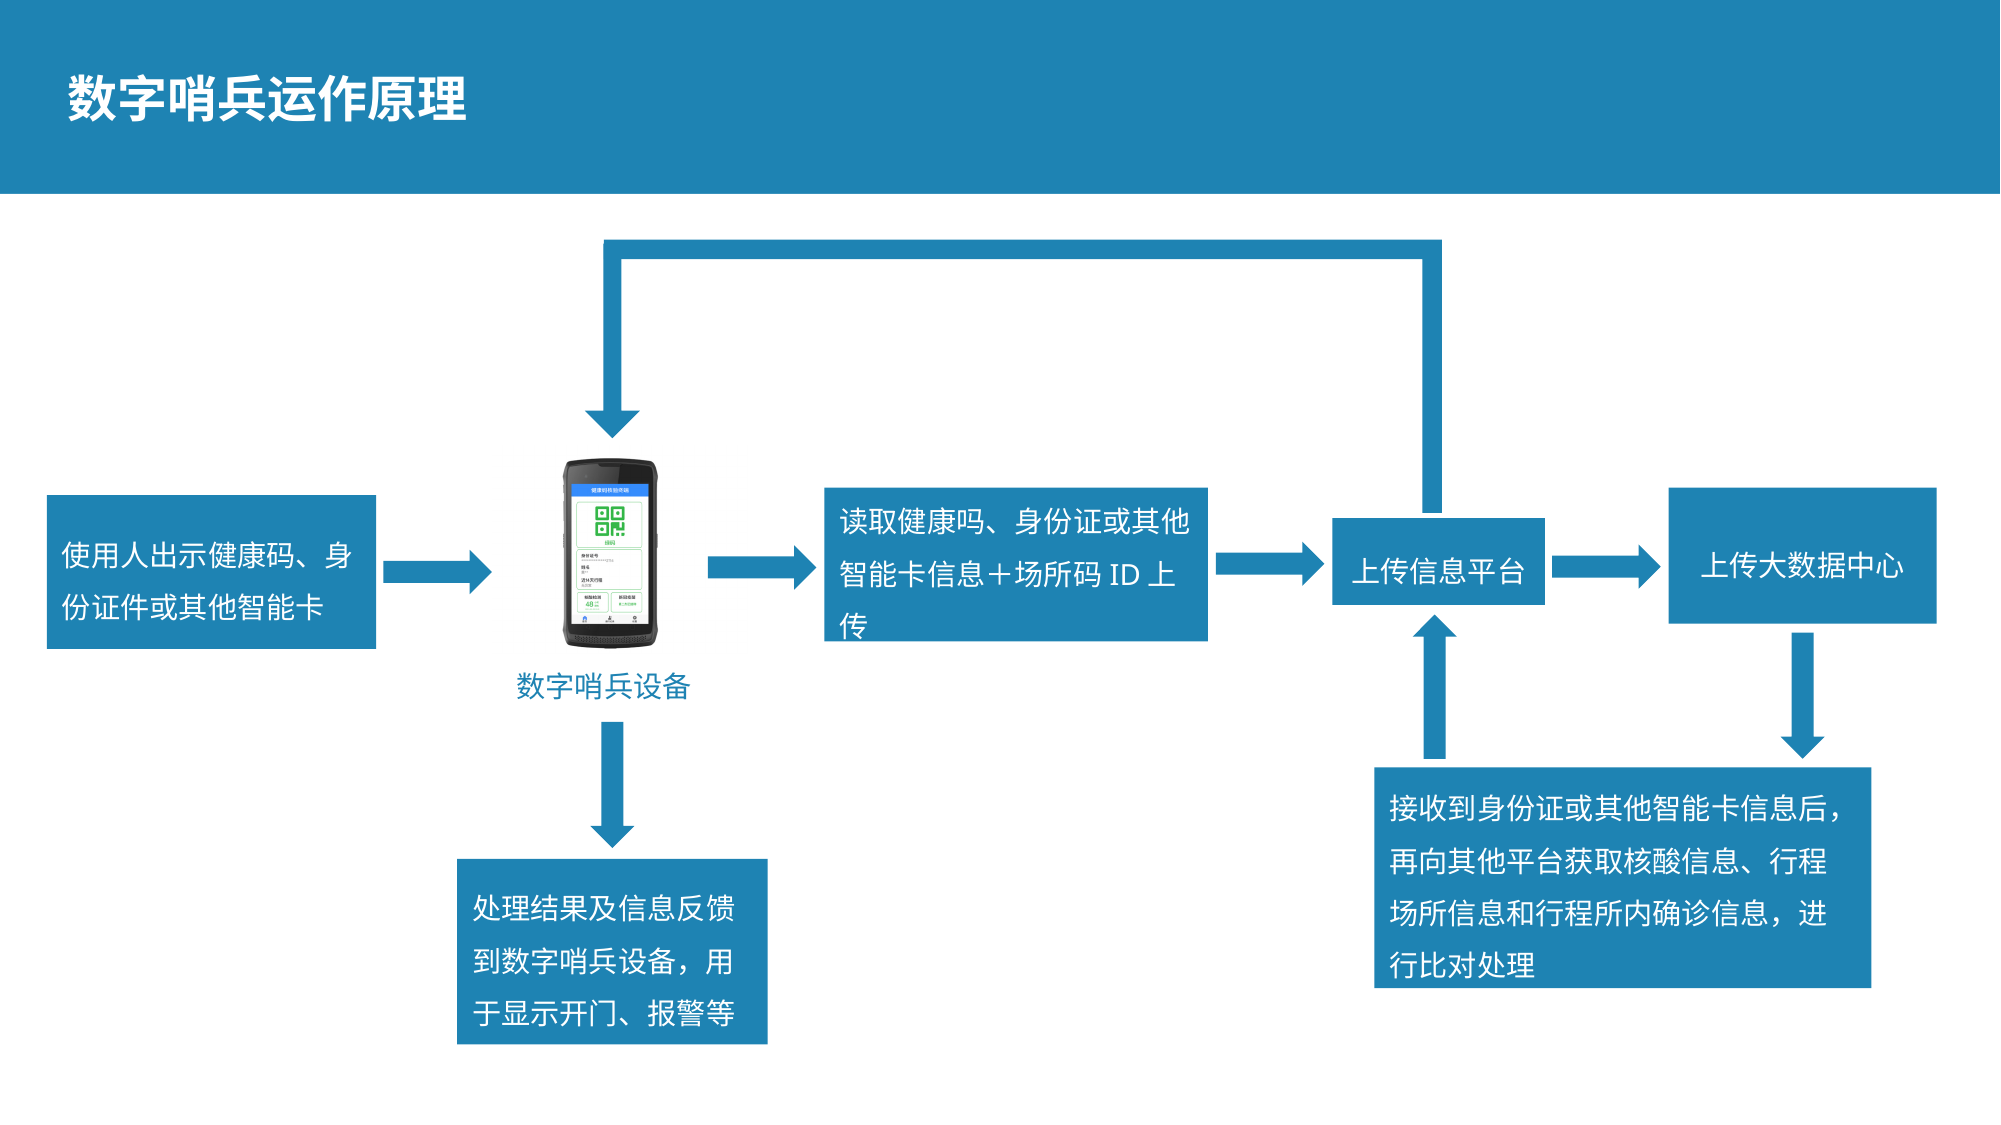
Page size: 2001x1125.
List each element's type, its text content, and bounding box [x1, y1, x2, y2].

text_box 处理结果及信息反馈到数字哨兵设备，用于显示开门、报警等 [456, 858, 769, 1045]
text_box [582, 242, 643, 440]
list 数字哨兵运作原理 [52, 41, 924, 162]
text_box [382, 547, 492, 597]
text_box [603, 239, 1443, 514]
text_box 使用人出示健康码、身份证件或其他智能卡 [46, 494, 377, 650]
picture [492, 445, 748, 654]
text_box 上传信息平台 [1331, 517, 1546, 606]
text_box [1410, 613, 1460, 760]
text_box 上传大数据中心 [1668, 487, 1938, 625]
text_box 接收到身份证或其他智能卡信息后，再向其他平台获取核酸信息、行程场所信息和行程所内确诊信息，进行比对处理 [1373, 766, 1872, 989]
text_box [587, 720, 637, 850]
text_box 读取健康吗、身份证或其他智能卡信息＋场所码ID上传 [823, 487, 1209, 642]
text_box [1778, 631, 1828, 761]
text_box [748, 542, 818, 593]
text_box [1551, 541, 1663, 592]
text_box 数字哨兵设备 [501, 661, 707, 711]
text_box [1214, 539, 1326, 589]
